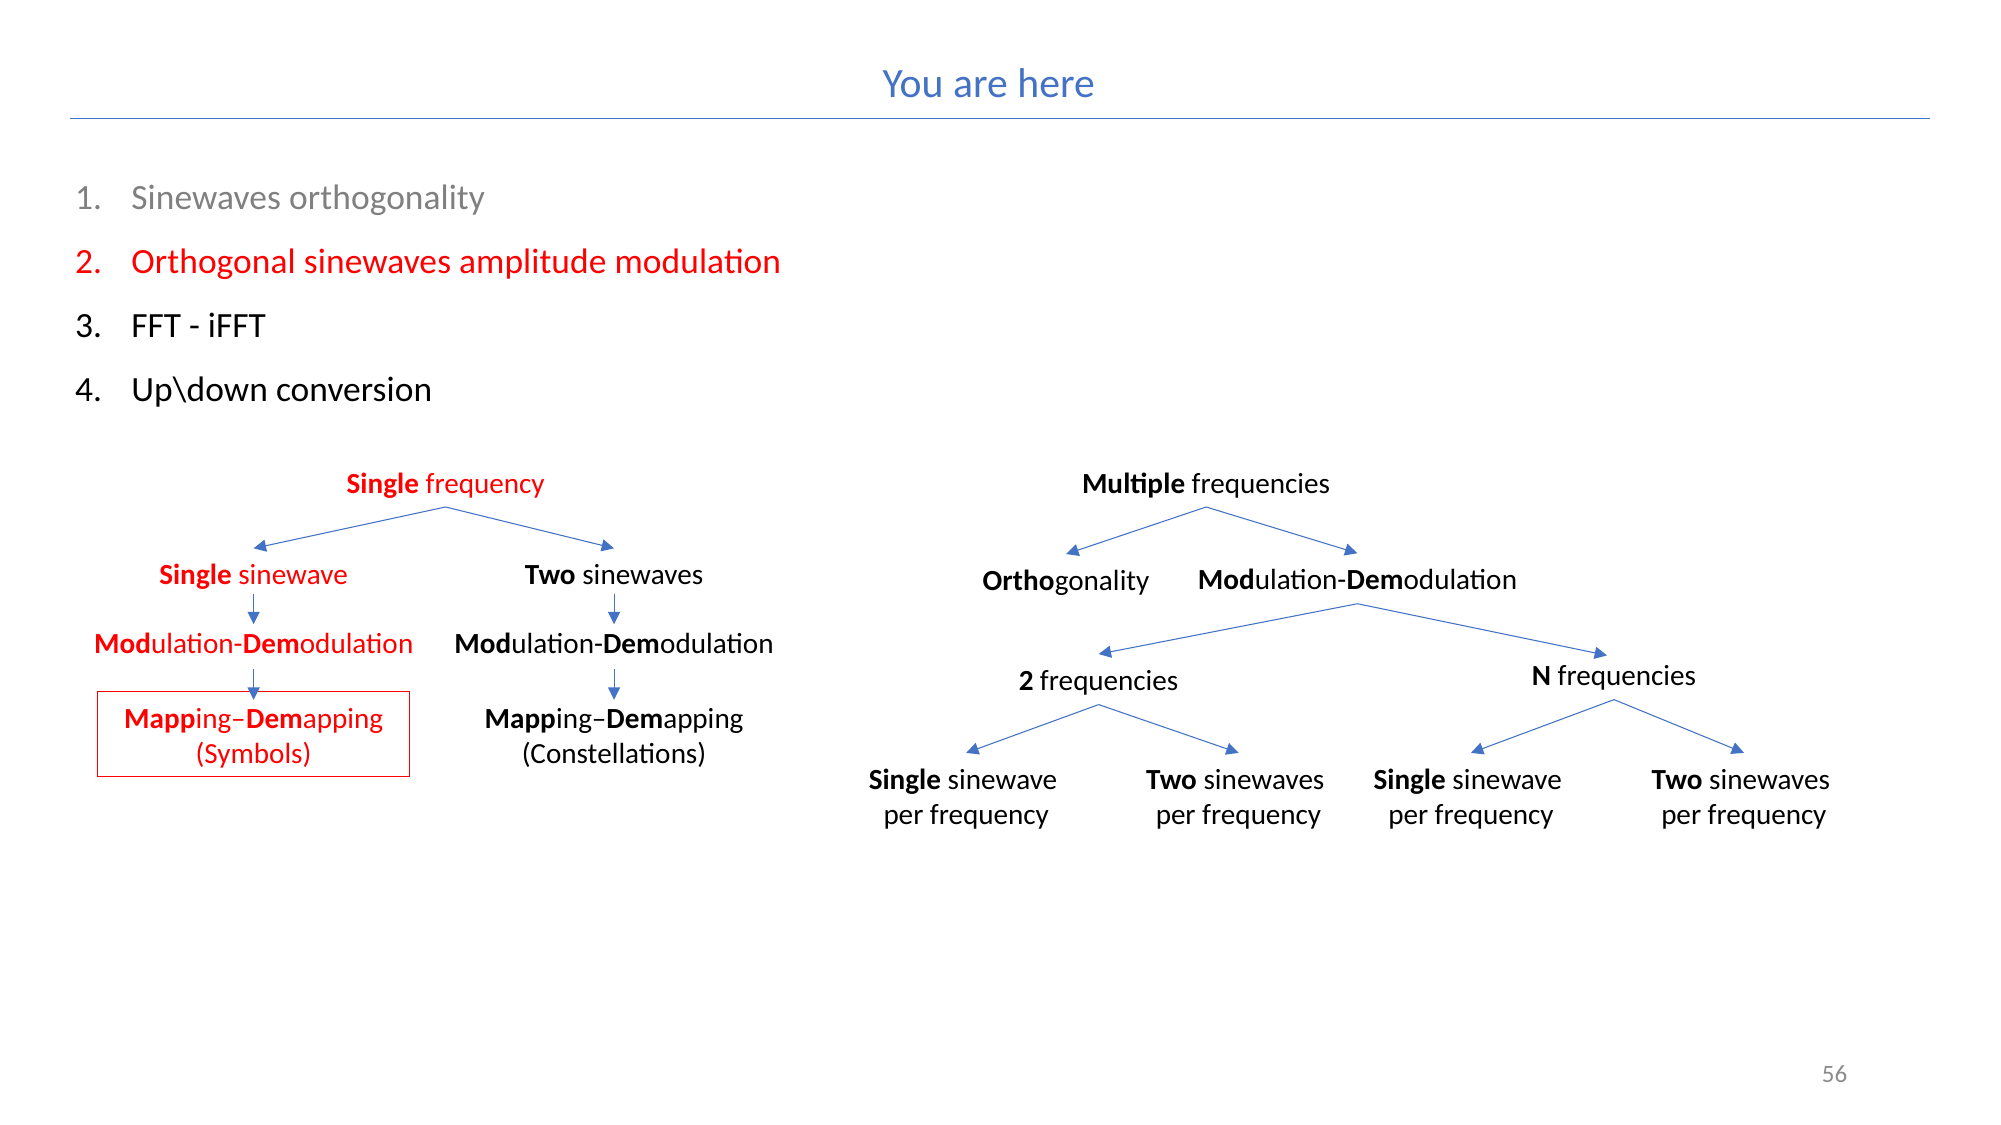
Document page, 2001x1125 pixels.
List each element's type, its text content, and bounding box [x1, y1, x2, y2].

slide_number 56 [1412, 1042, 1863, 1103]
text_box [59, 44, 1930, 119]
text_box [60, 145, 1853, 839]
